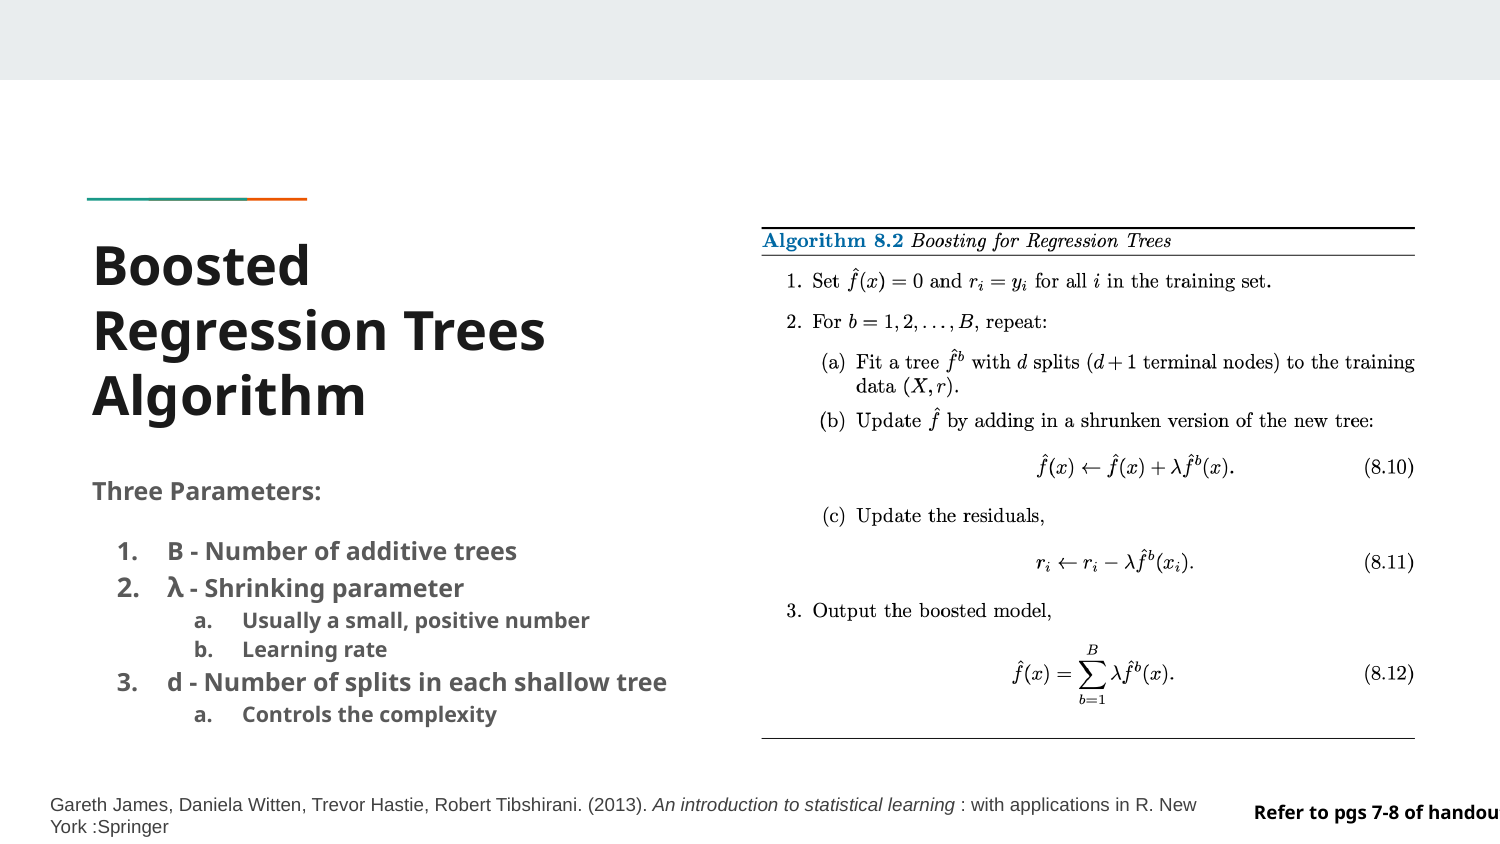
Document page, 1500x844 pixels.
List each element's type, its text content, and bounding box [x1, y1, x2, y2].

text_box Gareth James, Daniela Witten, Trevor Hastie, Robert Tibshirani. (2013). An introduction to statistical learning : with applications in R. New York :Springer [35, 777, 1313, 844]
text_box Refer to pgs 7-8 of handout [1238, 789, 1500, 835]
picture [749, 216, 1425, 751]
title Boosted Regression Trees Algorithm [77, 216, 619, 443]
list Three Parameters: B - Number of additive trees λ - Shrinking parameter Usually a small, positive number Learning rate d - Number of splits in each shallow tree Controls the complexity [77, 456, 744, 751]
